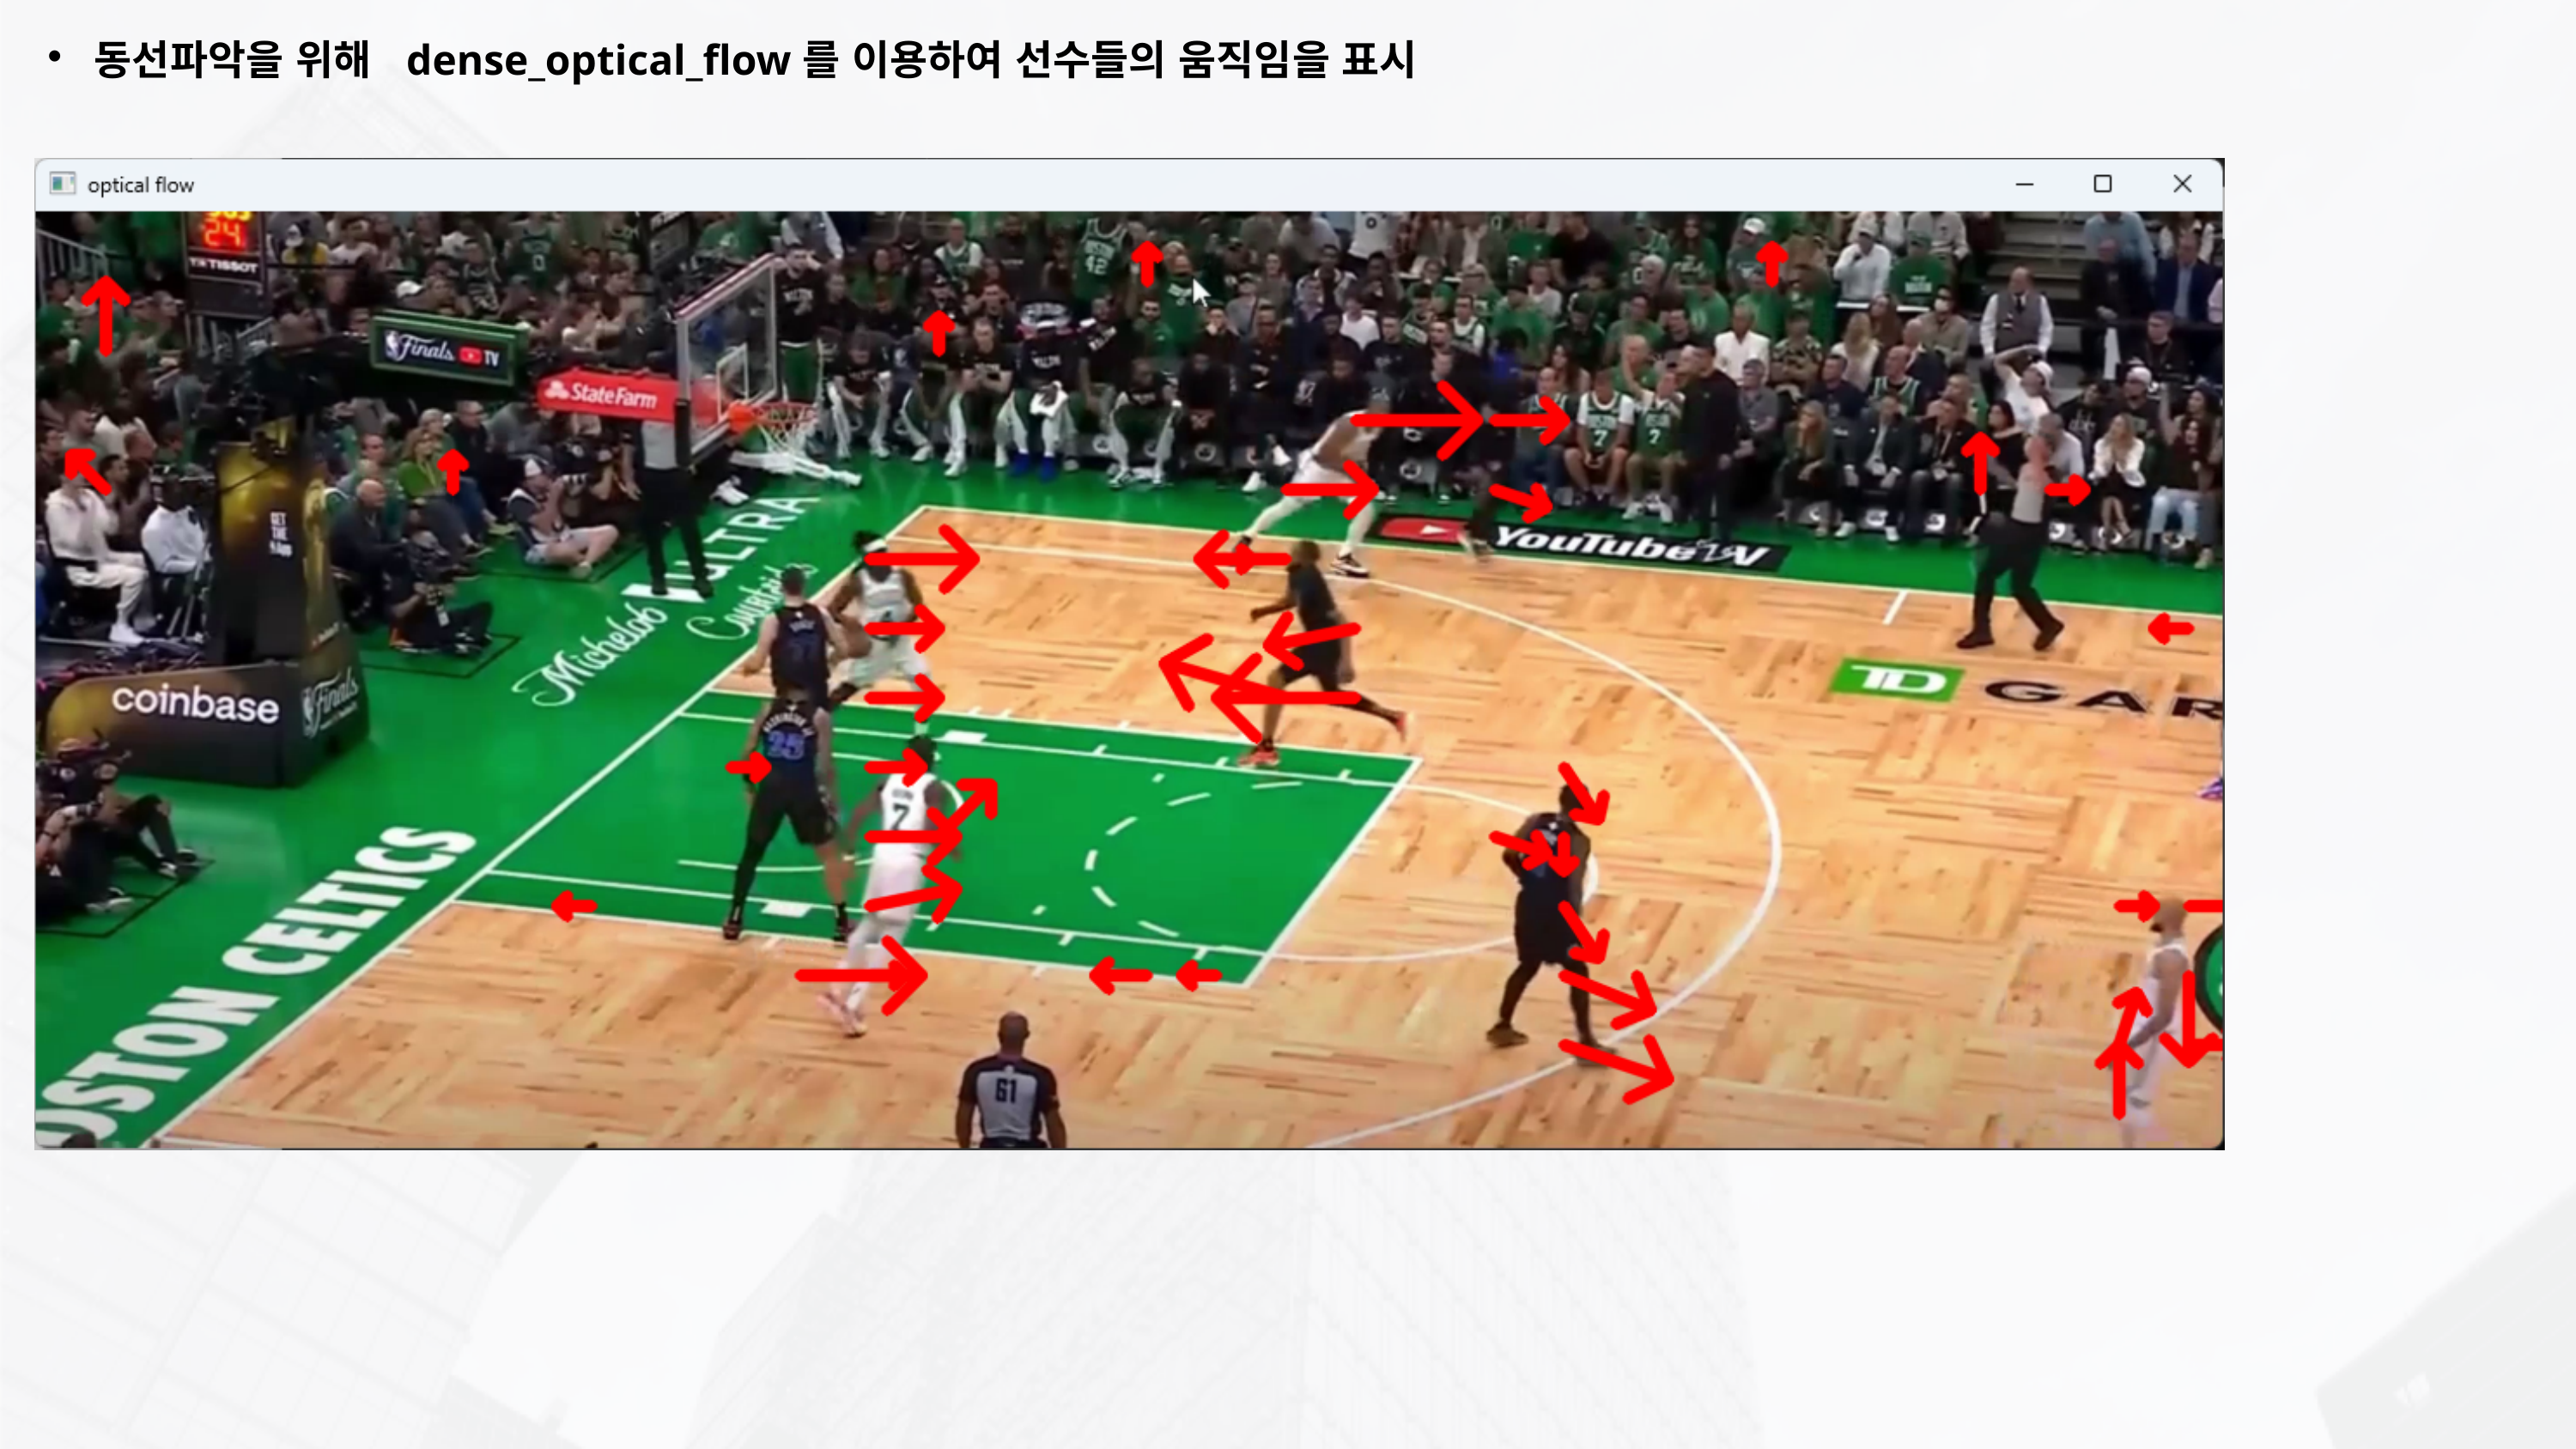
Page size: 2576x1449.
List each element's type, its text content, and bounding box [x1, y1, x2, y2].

text_box 동선파악을 위해 dense_optical_flow를 이용하여 선수들의 움직임을 표시 [34, 24, 2477, 206]
picture [33, 157, 2225, 1151]
